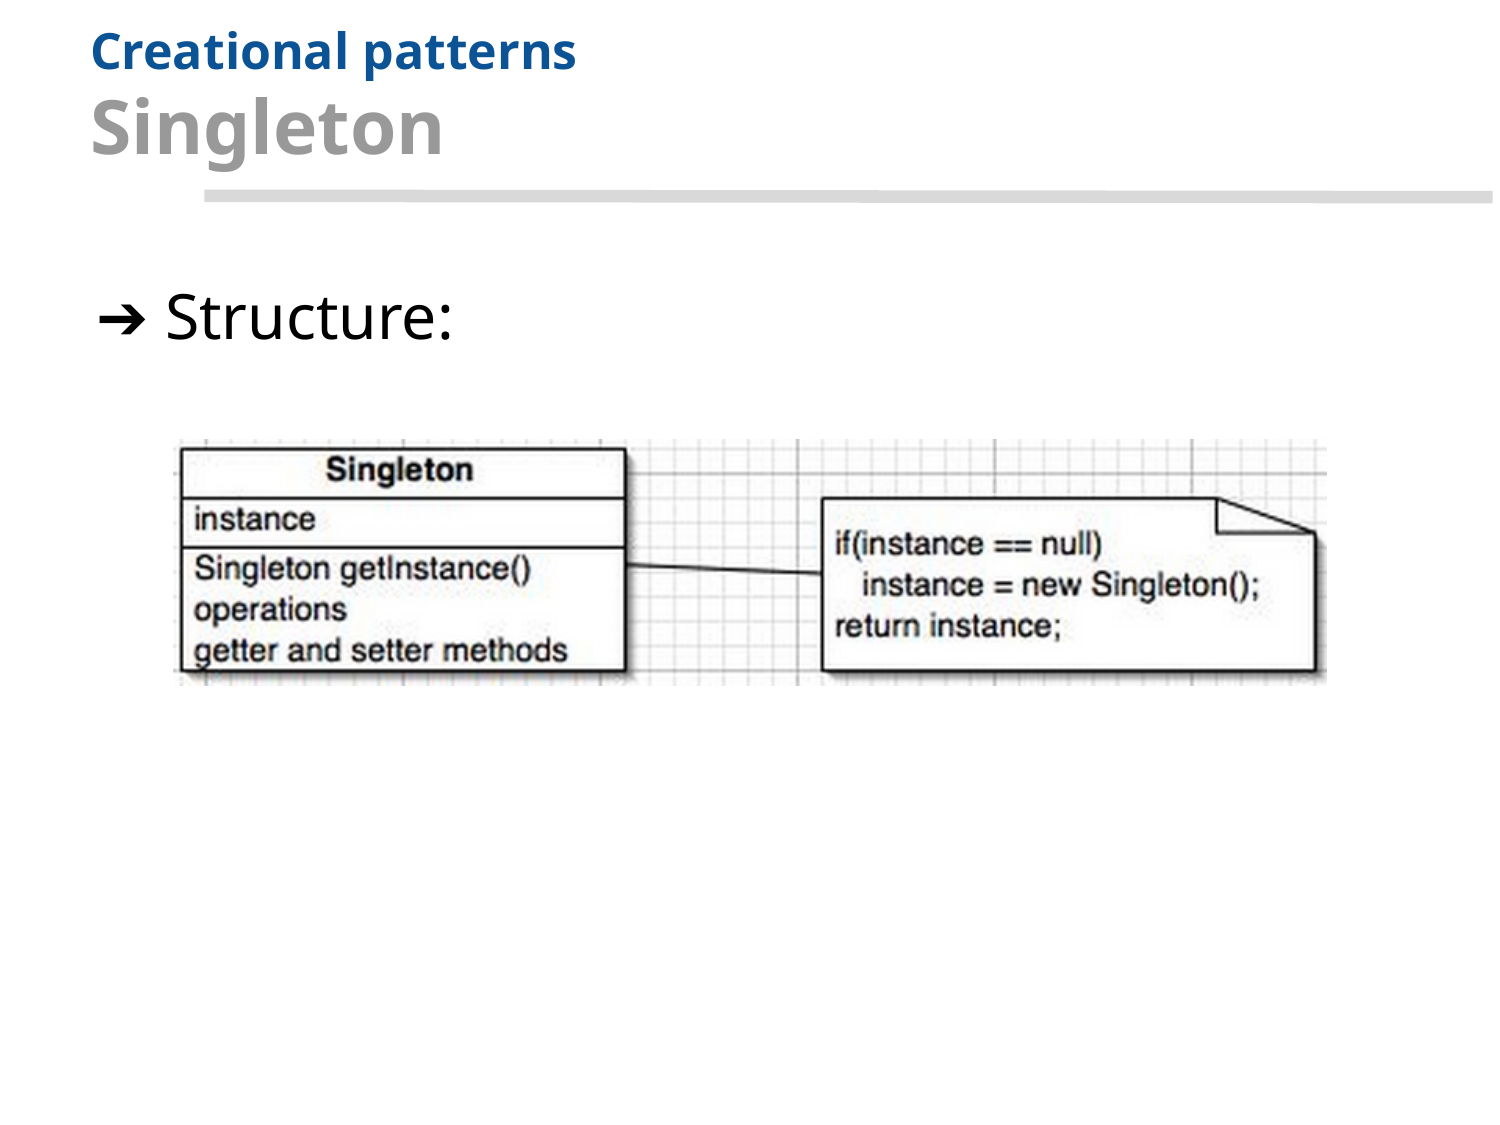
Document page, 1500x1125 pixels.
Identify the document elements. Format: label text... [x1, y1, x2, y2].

list Structure: [75, 262, 1408, 1078]
picture [173, 438, 1327, 687]
title Creational patterns Singleton [75, 45, 1425, 185]
